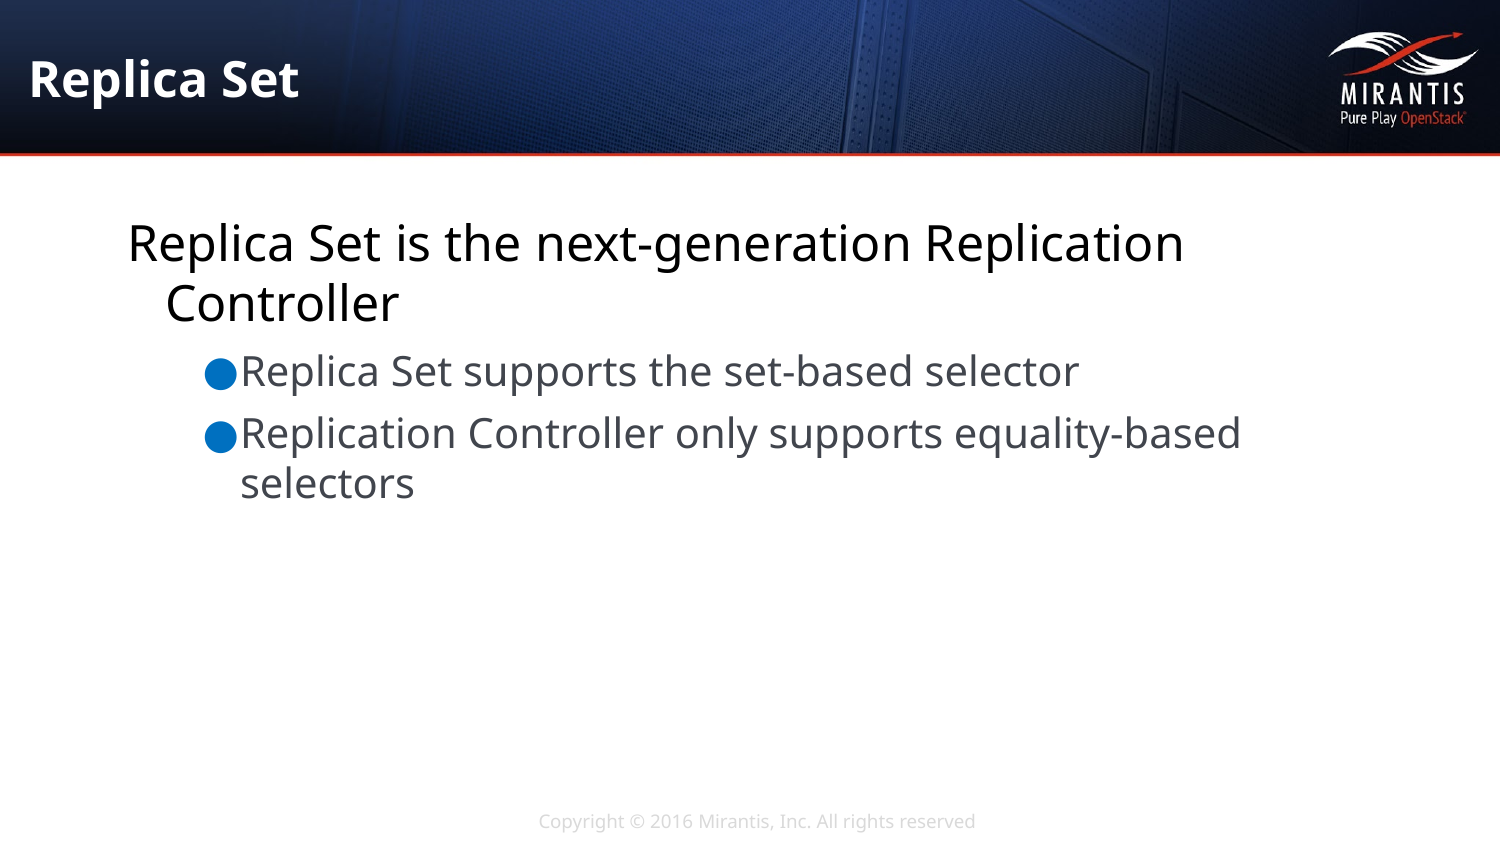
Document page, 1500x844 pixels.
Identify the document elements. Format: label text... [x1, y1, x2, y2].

list Replica Set is the next-generation Replication Controller Replica Set supports the set-based selector Replication Controller only supports equality-based selectors [75, 196, 1425, 808]
title Replica Set [13, 0, 1332, 156]
picture [0, 0, 1500, 844]
